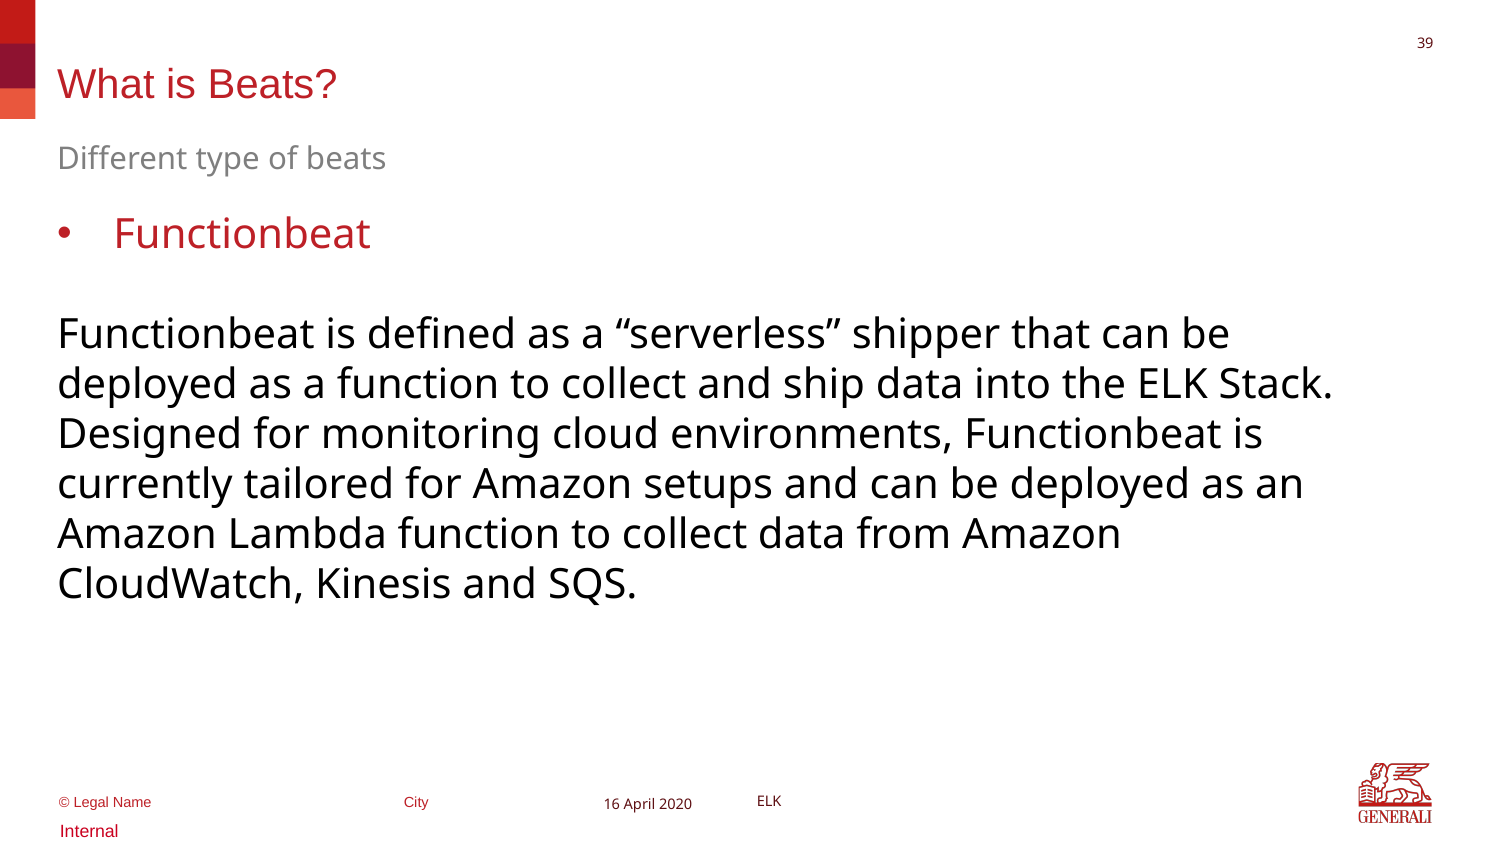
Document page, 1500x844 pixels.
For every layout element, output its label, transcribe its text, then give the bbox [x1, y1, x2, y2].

slide_number 39 [1400, 33, 1434, 56]
title What is Beats? [56, 57, 1433, 134]
subtitle Different type of beats [56, 138, 1433, 186]
footer ELK [756, 794, 1232, 809]
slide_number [603, 794, 735, 809]
list Functionbeat Functionbeat is defined as a “serverless” shipper that can be deployed as a function to collect and ship data into the ELK Stack. Designed for monitoring cloud environments, Functionbeat is currently tailored for Amazon setups and can be deployed as an Amazon Lambda function to collect data from Amazon CloudWatch, Kinesis and SQS. [57, 207, 1349, 746]
